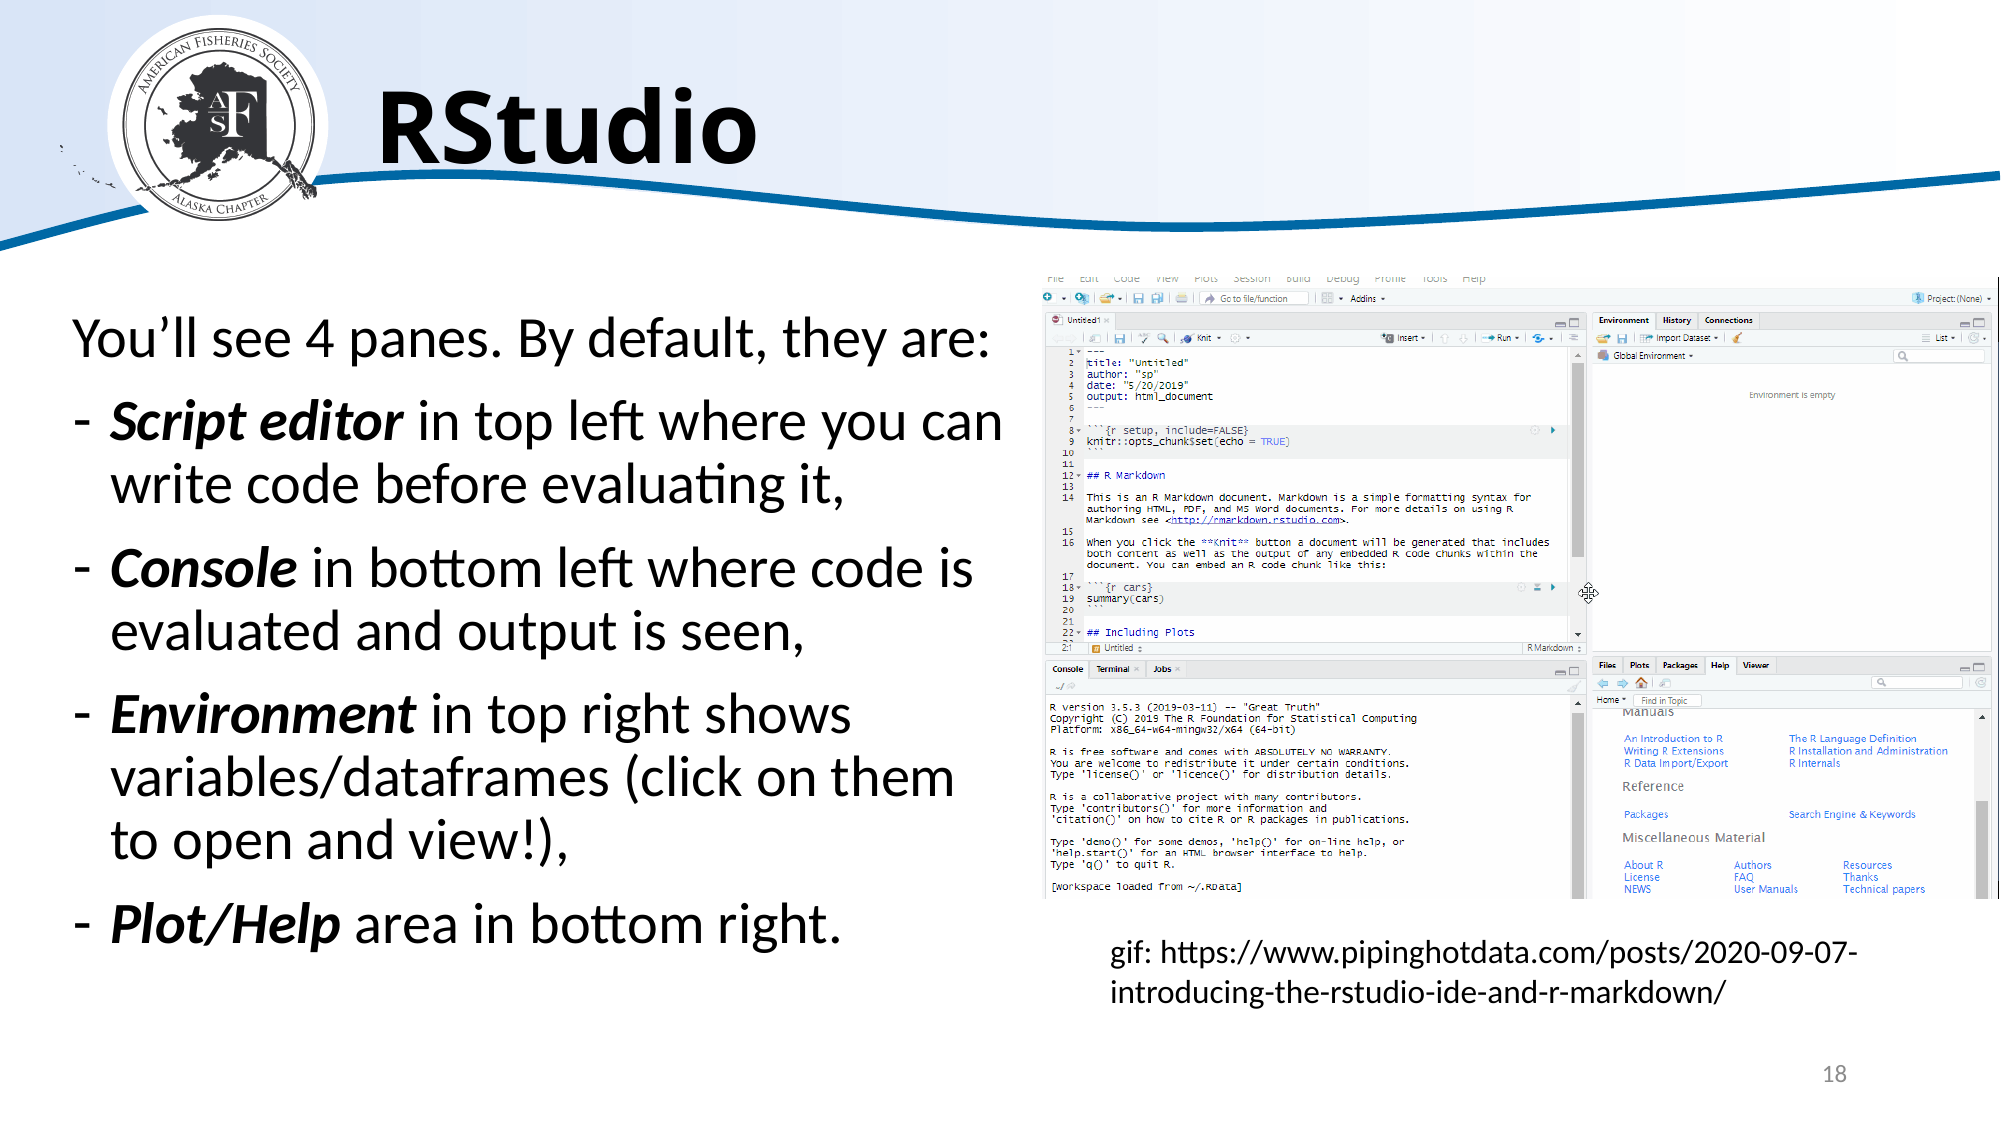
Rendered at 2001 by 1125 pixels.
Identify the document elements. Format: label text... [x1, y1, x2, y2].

text_box gif: https://www.pipinghotdata.com/posts/2020-09-07-introducing-the-rstudio-ide-and-r-markdown/ [1095, 922, 1918, 1018]
list You’ll see 4 panes. By default, they are: Script editor in top left where you can write code before evaluating it, Console in bottom left where code is evaluated and output is seen, Environment in top right shows variables/dataframes (click on them to open and view!), Plot/Help area in bottom right. [57, 299, 1035, 1080]
title RStudio [359, 30, 1863, 232]
picture [1042, 277, 1999, 899]
slide_number 18 [1412, 1042, 1863, 1103]
picture [60, 28, 317, 221]
